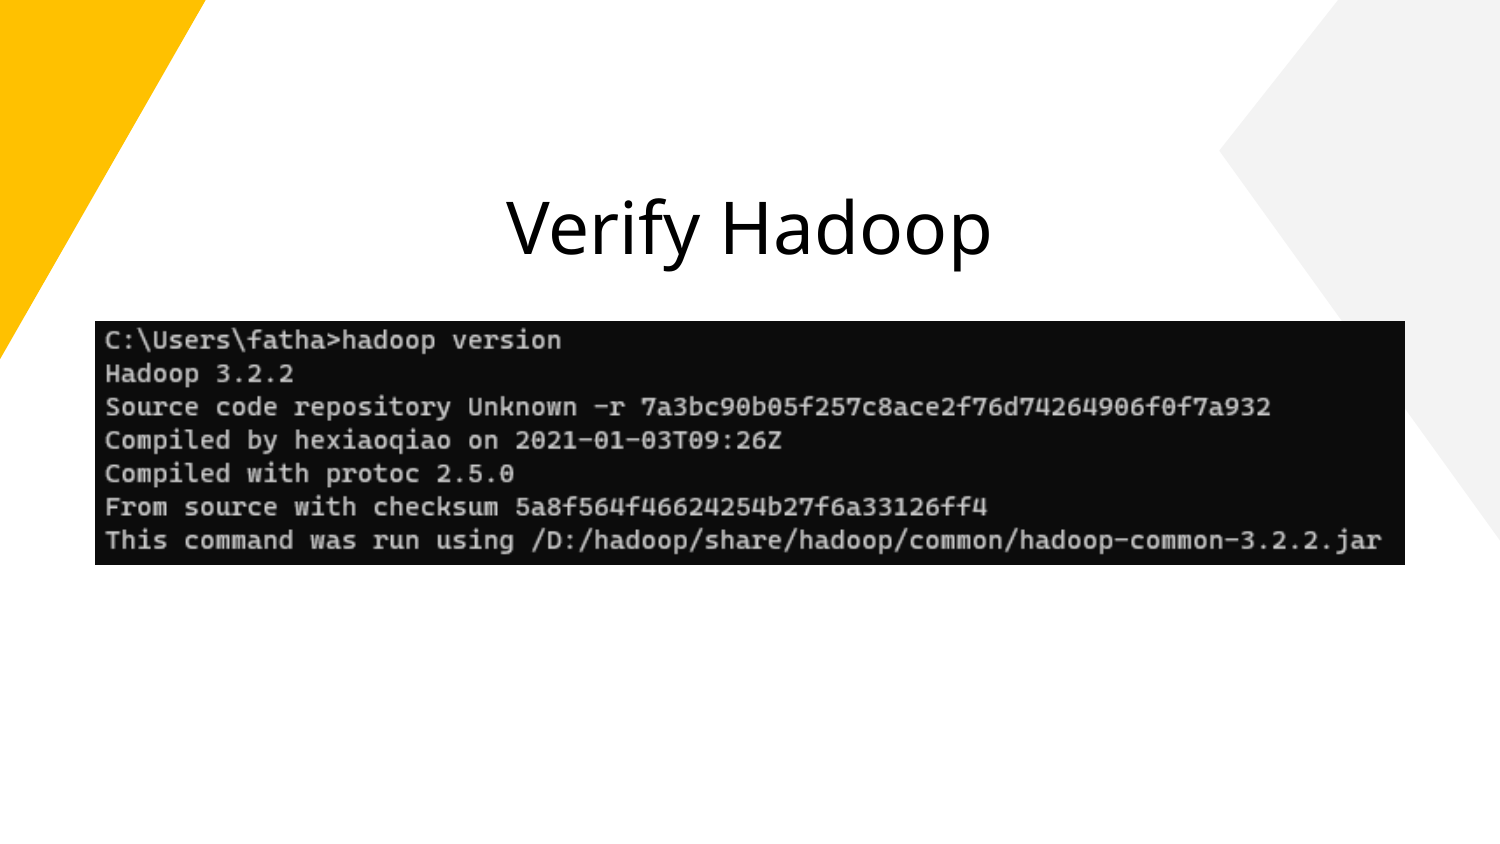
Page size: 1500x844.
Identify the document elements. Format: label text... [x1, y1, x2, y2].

title Verify Hadoop [85, 166, 1415, 298]
picture [94, 320, 1405, 565]
